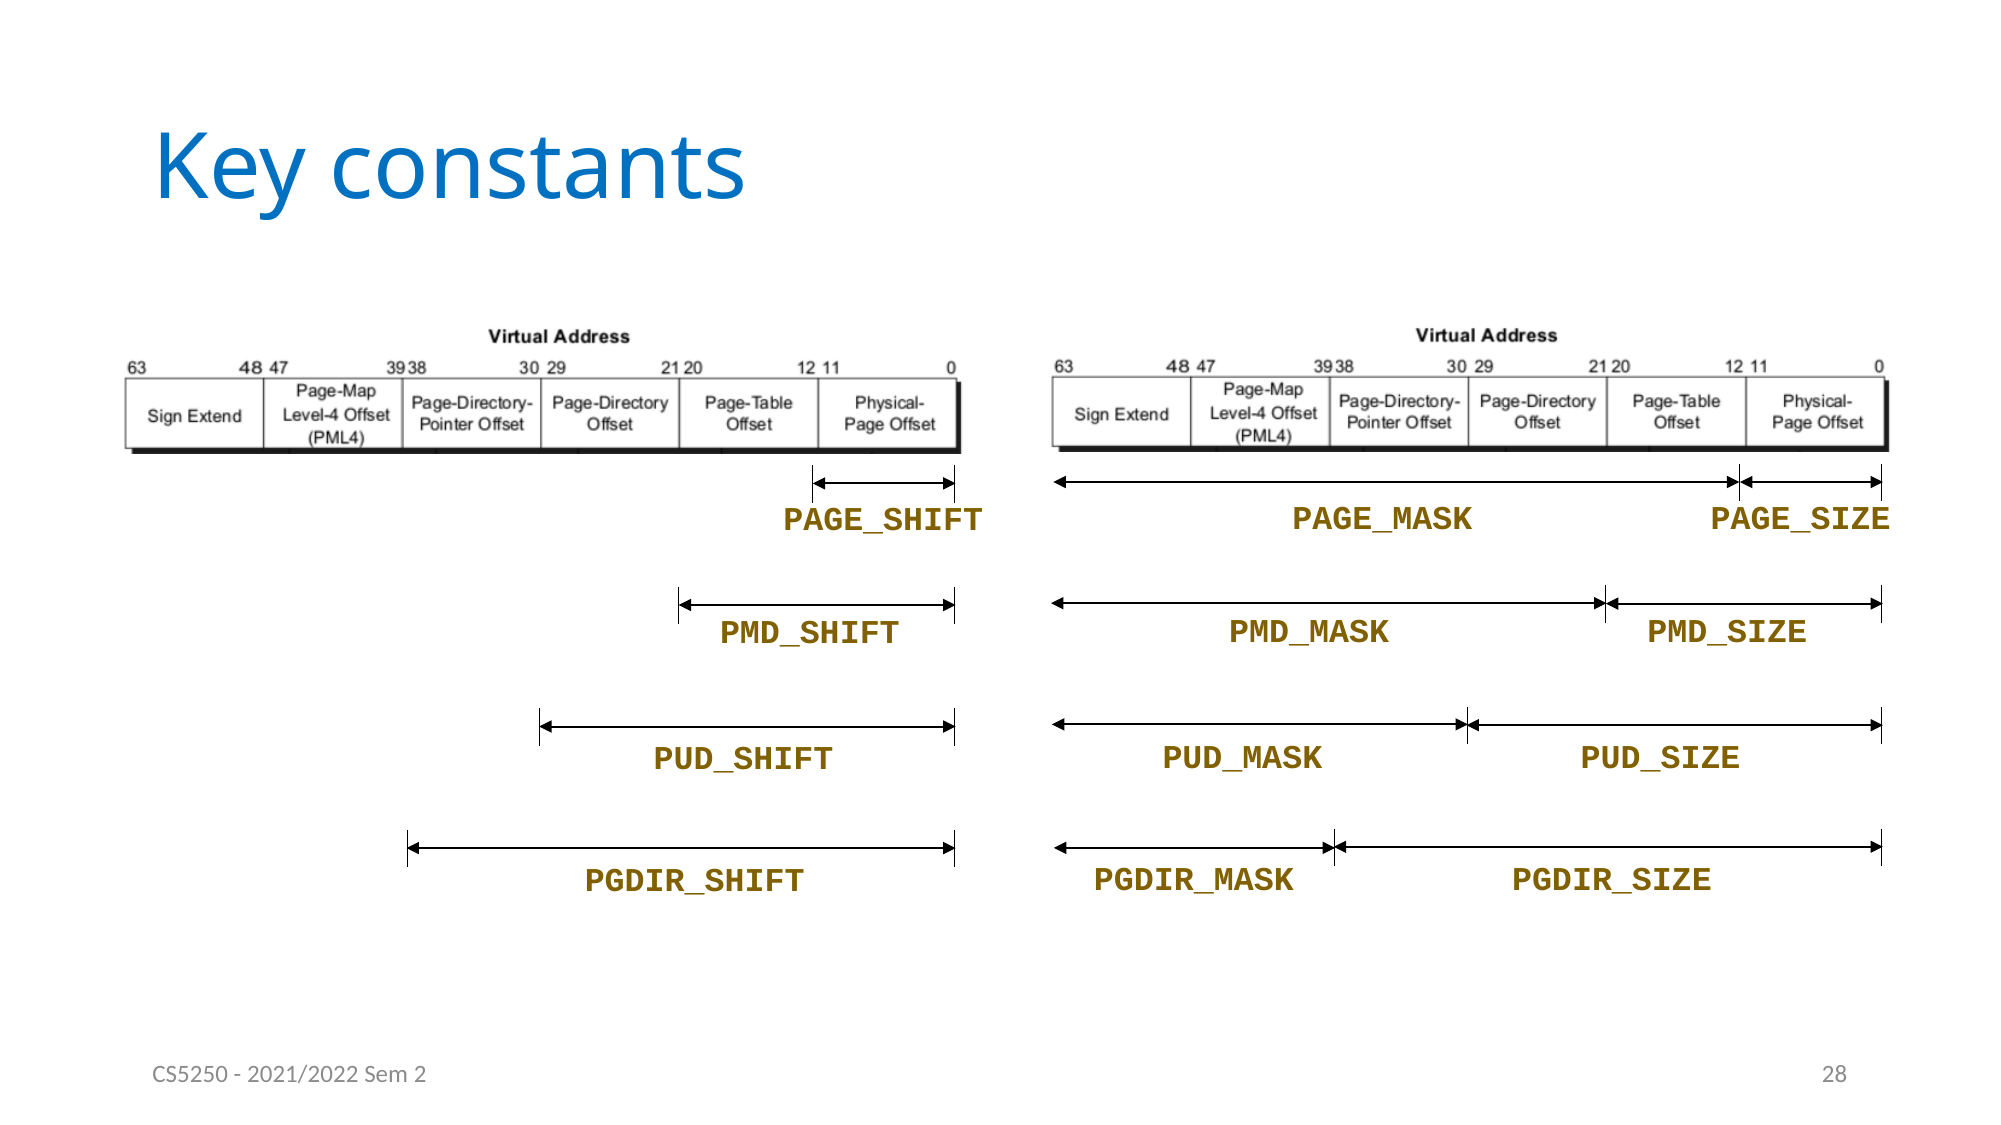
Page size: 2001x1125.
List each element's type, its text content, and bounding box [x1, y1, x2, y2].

text_box PAGE_MASK [1277, 488, 1488, 544]
picture [1038, 315, 1900, 452]
text_box PMD_MASK [1214, 604, 1405, 657]
text_box PUD_MASK [1147, 727, 1338, 783]
picture [111, 316, 972, 454]
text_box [812, 465, 956, 503]
text_box PAGE_SHIFT [768, 490, 999, 545]
text_box PUD_SIZE [1565, 745, 1756, 783]
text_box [1605, 585, 1883, 623]
text_box PUD_SHIFT [638, 746, 849, 784]
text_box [1333, 828, 1883, 867]
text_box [406, 829, 956, 868]
text_box PAGE_SIZE [1695, 488, 1906, 544]
text_box PMD_SHIFT [705, 625, 916, 658]
slide_number CS5250 - 2021/2022 Sem 2 [137, 1042, 588, 1103]
slide_number 28 [1412, 1042, 1863, 1103]
text_box PMD_SIZE [1632, 623, 1823, 657]
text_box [1739, 463, 1883, 502]
text_box PGDIR_SHIFT [570, 868, 820, 906]
title Key constants [137, 59, 1863, 278]
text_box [539, 708, 956, 746]
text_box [1466, 706, 1883, 745]
text_box PGDIR_SIZE [1497, 867, 1728, 905]
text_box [678, 586, 956, 625]
text_box PGDIR_MASK [1079, 849, 1309, 905]
